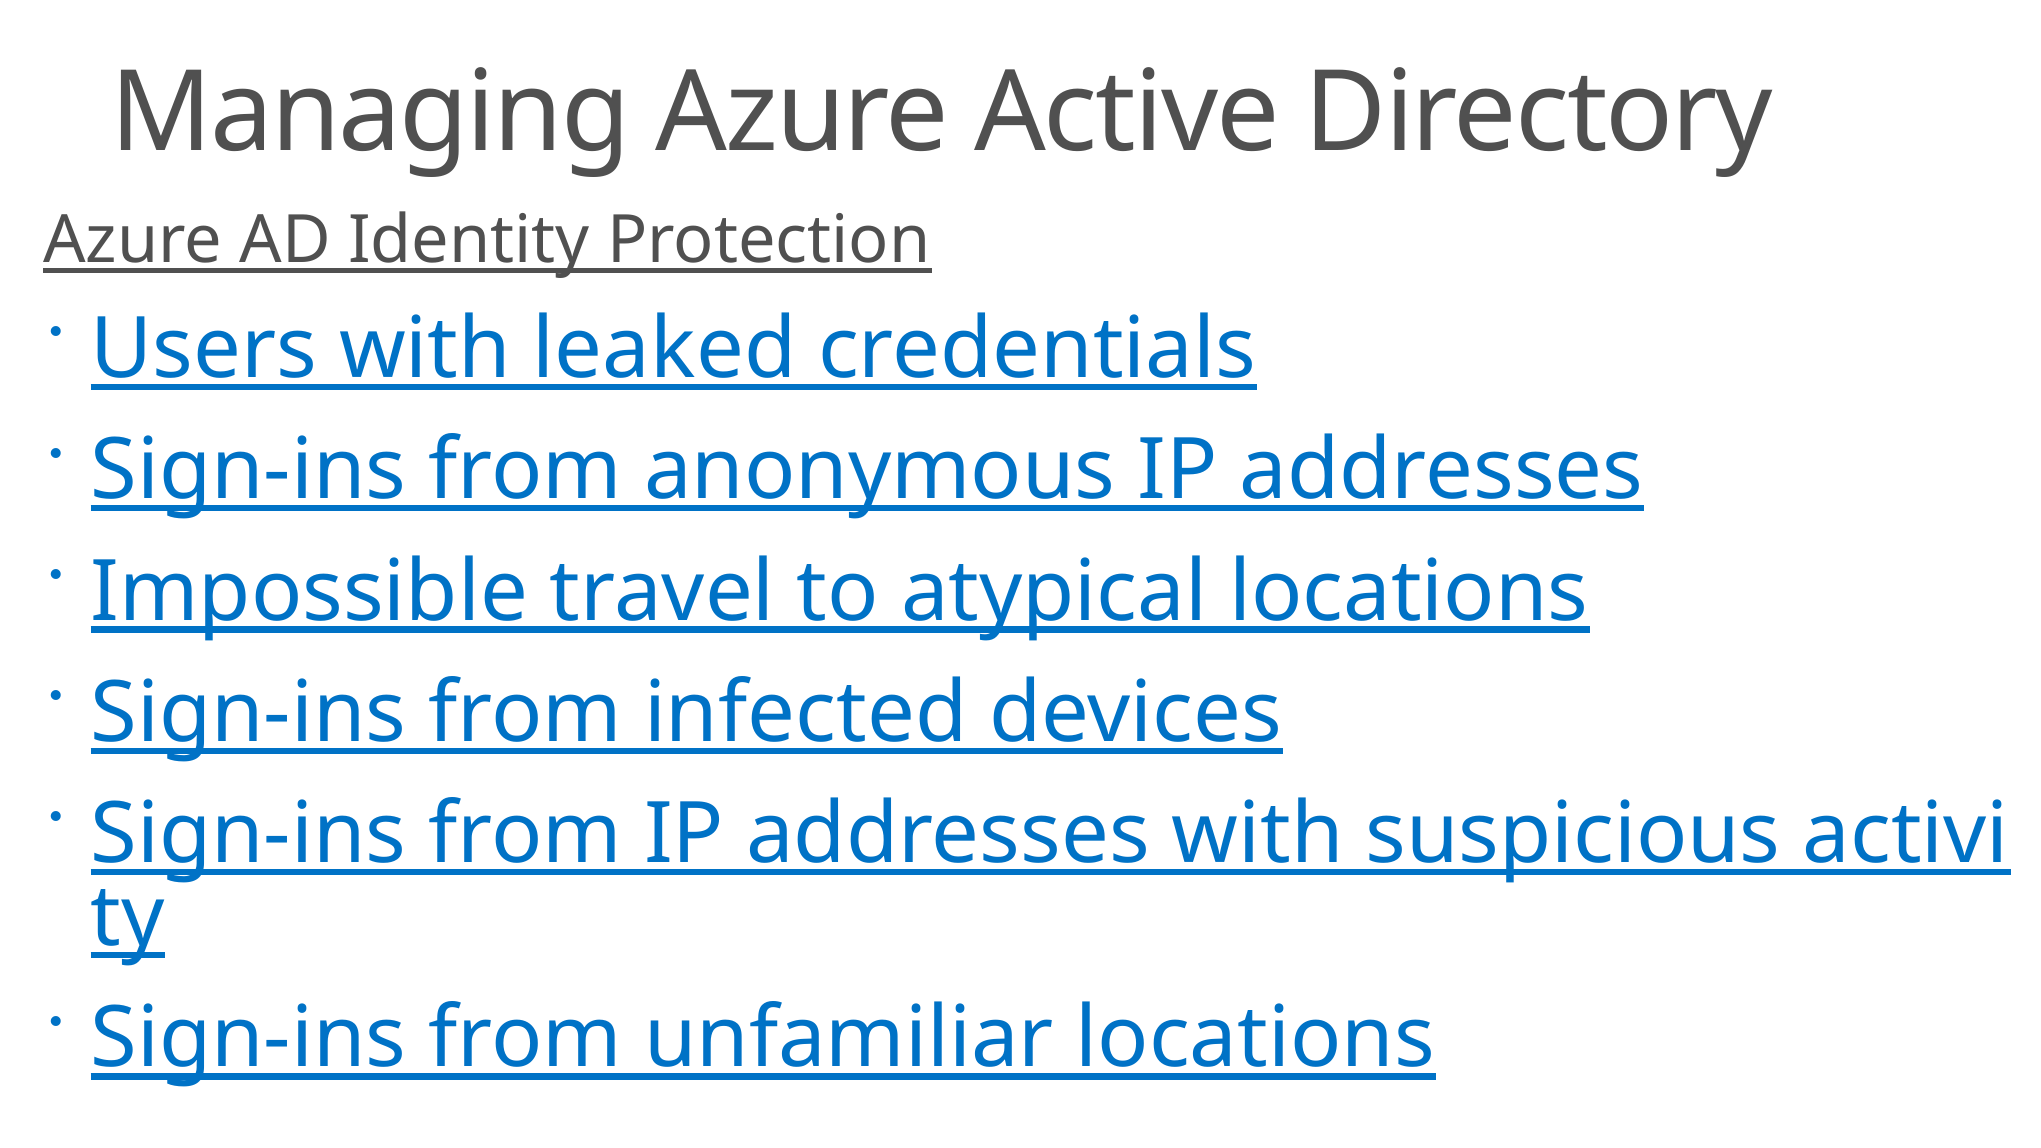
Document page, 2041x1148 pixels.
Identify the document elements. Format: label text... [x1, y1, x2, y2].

title Managing Azure Active Directory [86, 38, 1953, 165]
list Azure AD Identity Protection Users with leaked credentials Sign-ins from anonymous IP addresses Impossible travel to atypical locations Sign-ins from infected devices Sign-ins from IP addresses with suspicious activity Sign-ins from unfamiliar locations [13, 181, 2041, 1148]
